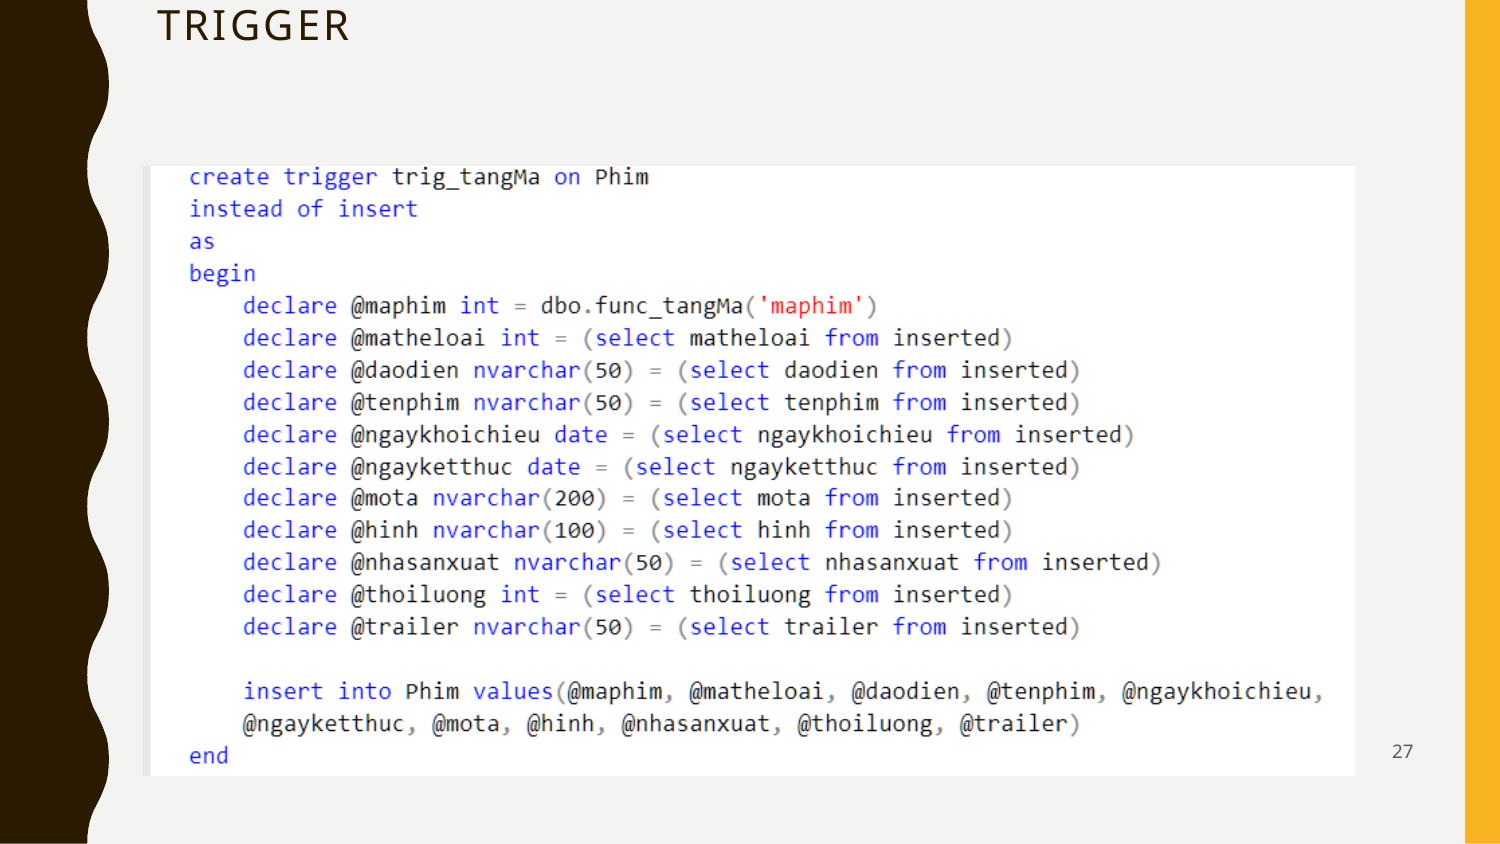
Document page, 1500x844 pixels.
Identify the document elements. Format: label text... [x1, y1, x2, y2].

title Trigger [142, 0, 1429, 65]
slide_number 27 [1338, 720, 1429, 786]
picture [142, 166, 1356, 776]
